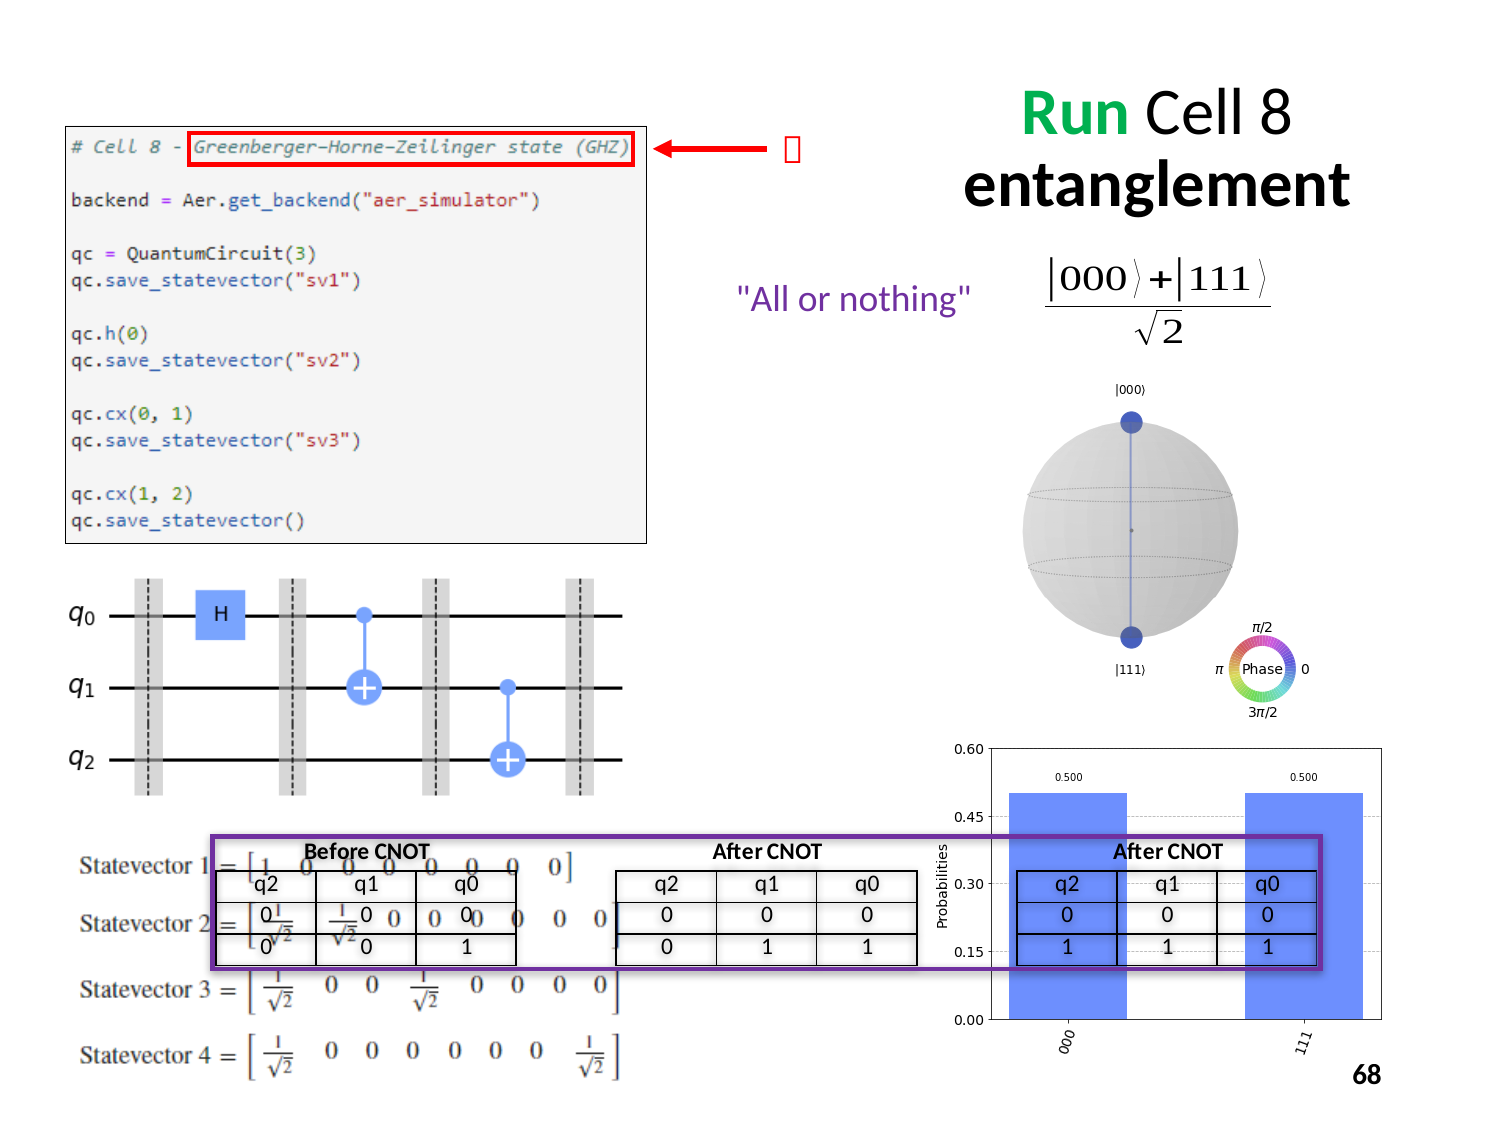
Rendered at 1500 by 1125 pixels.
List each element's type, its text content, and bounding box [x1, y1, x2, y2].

text_box "All or nothing" [662, 266, 1046, 326]
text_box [652, 118, 830, 180]
picture [65, 365, 1397, 1103]
picture [65, 125, 647, 544]
slide_number 68 [1059, 1064, 1397, 1103]
picture [64, 567, 634, 804]
title Run Cell 8 entanglement [886, 58, 1430, 240]
